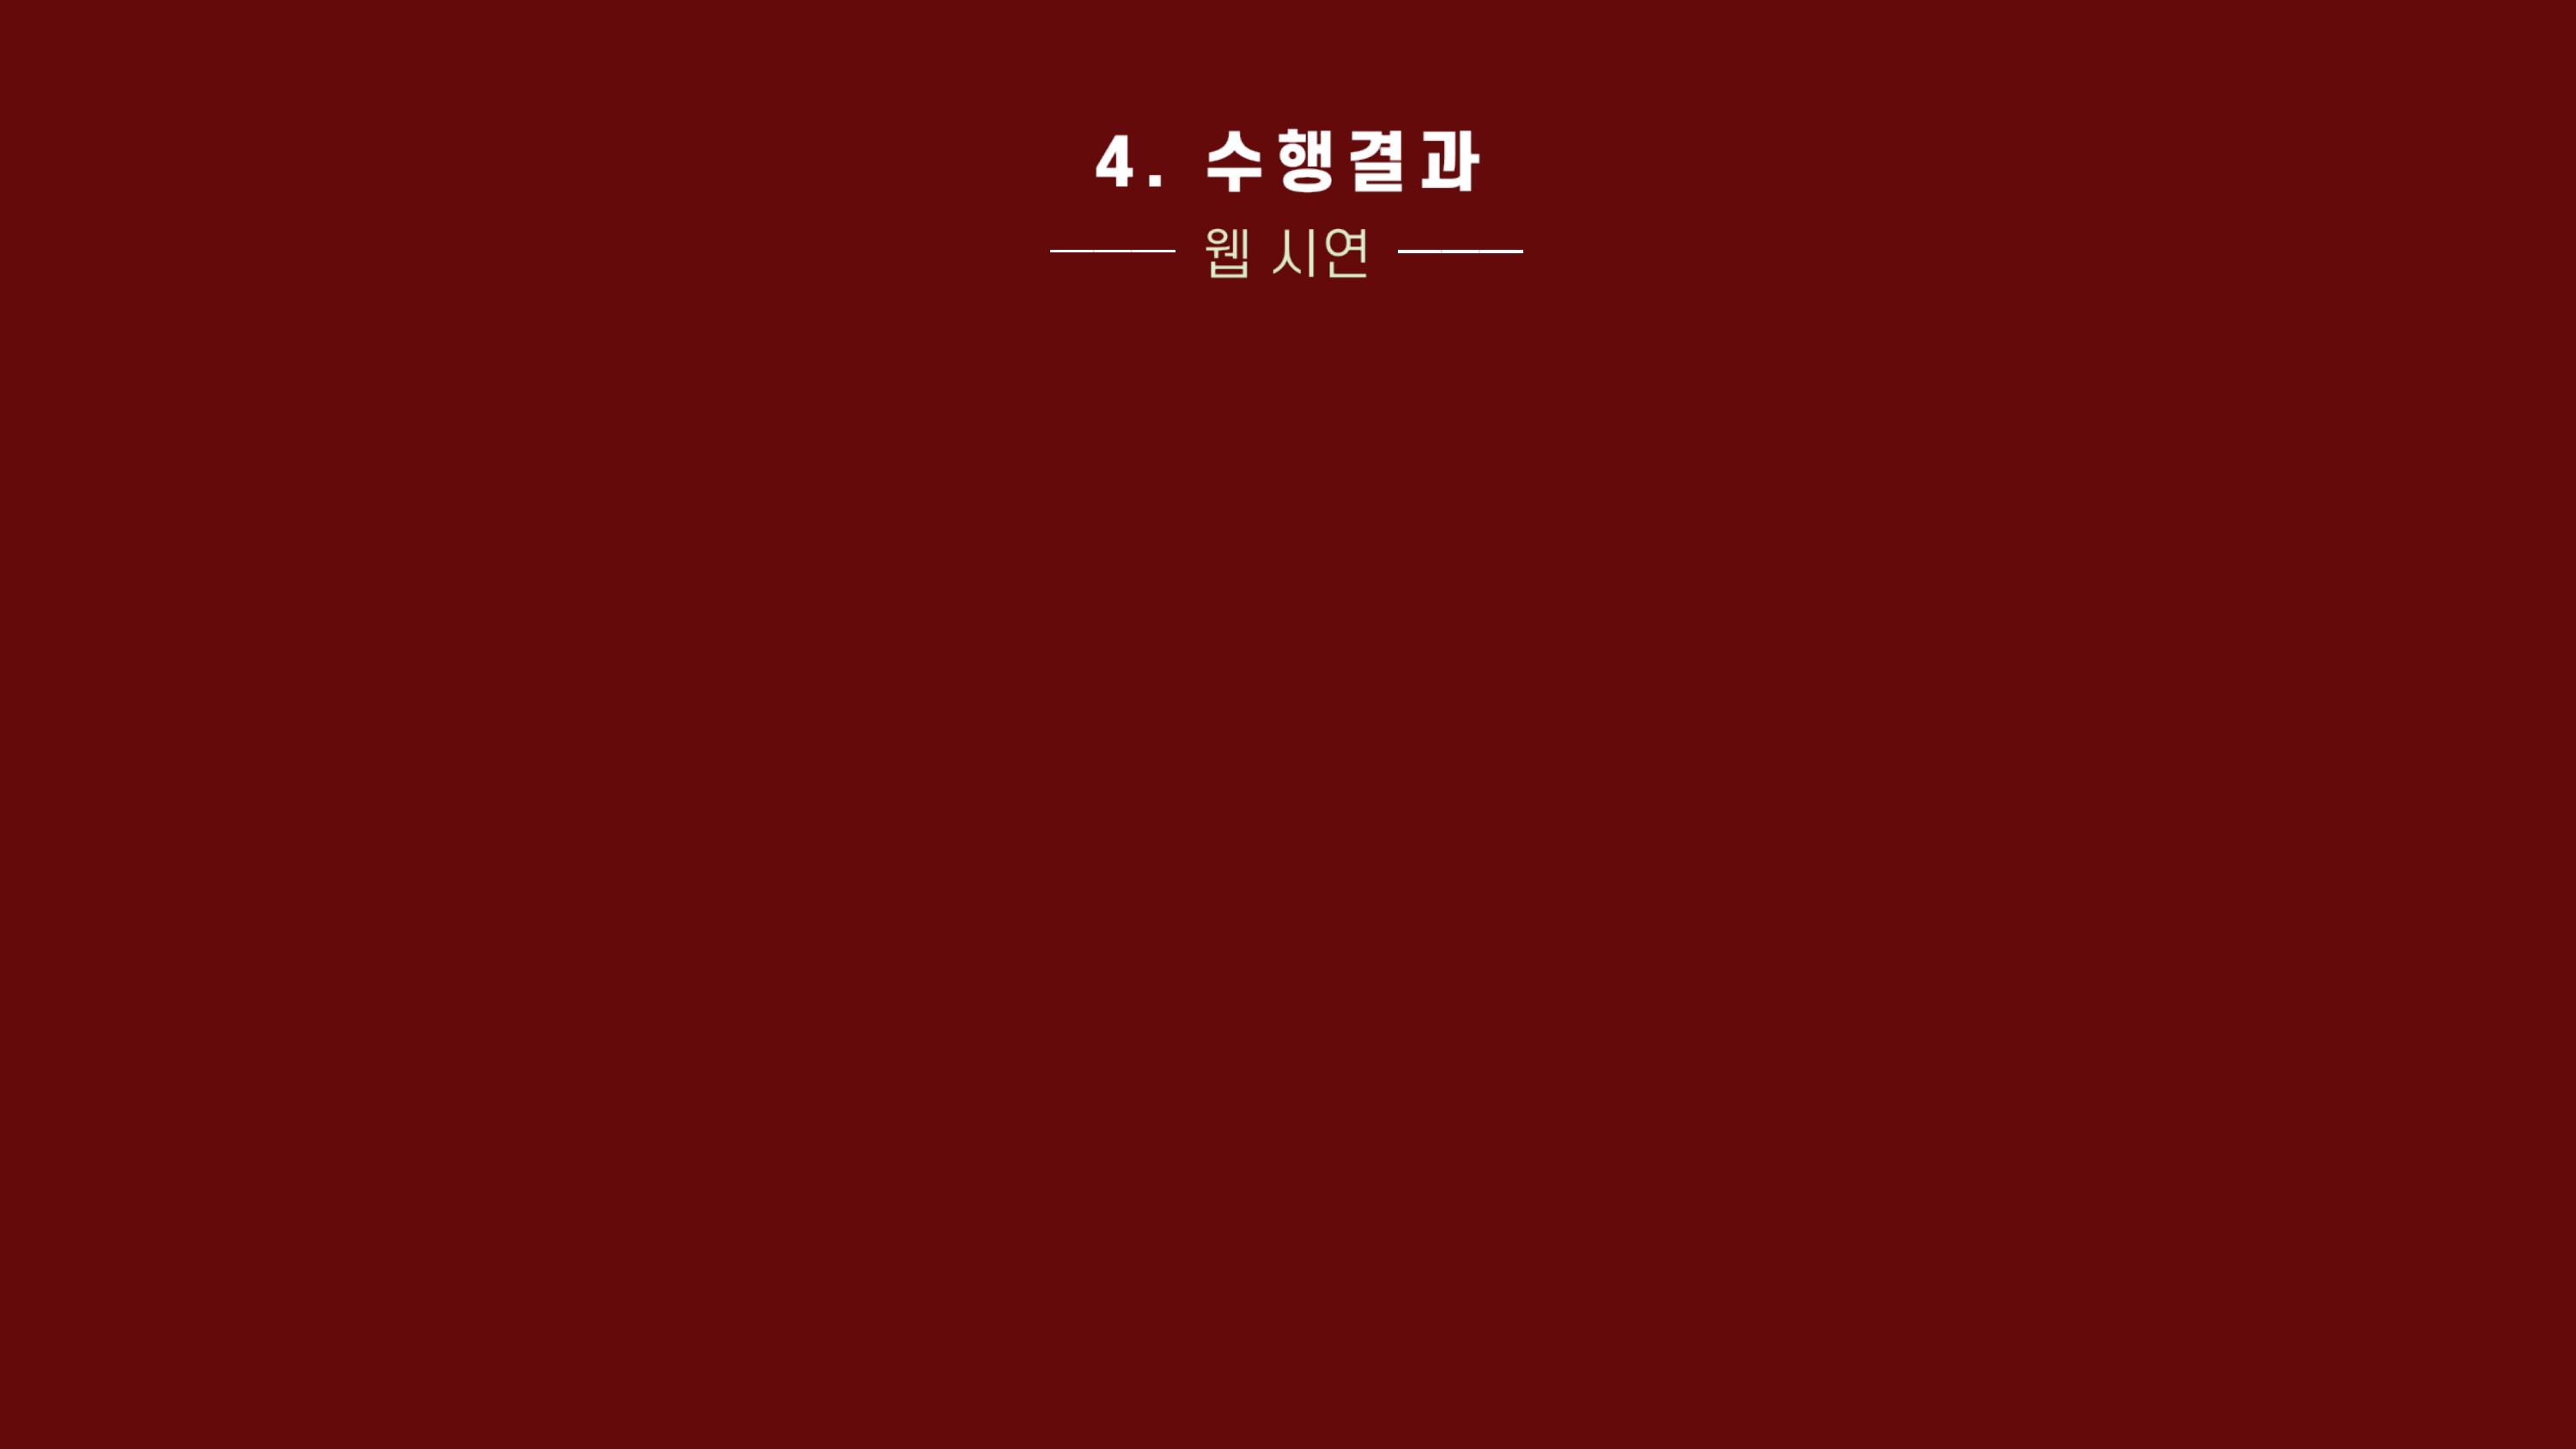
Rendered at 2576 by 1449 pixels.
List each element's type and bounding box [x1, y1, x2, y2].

text_box [1050, 250, 1176, 253]
text_box [1398, 250, 1523, 253]
picture [1008, 106, 1511, 304]
